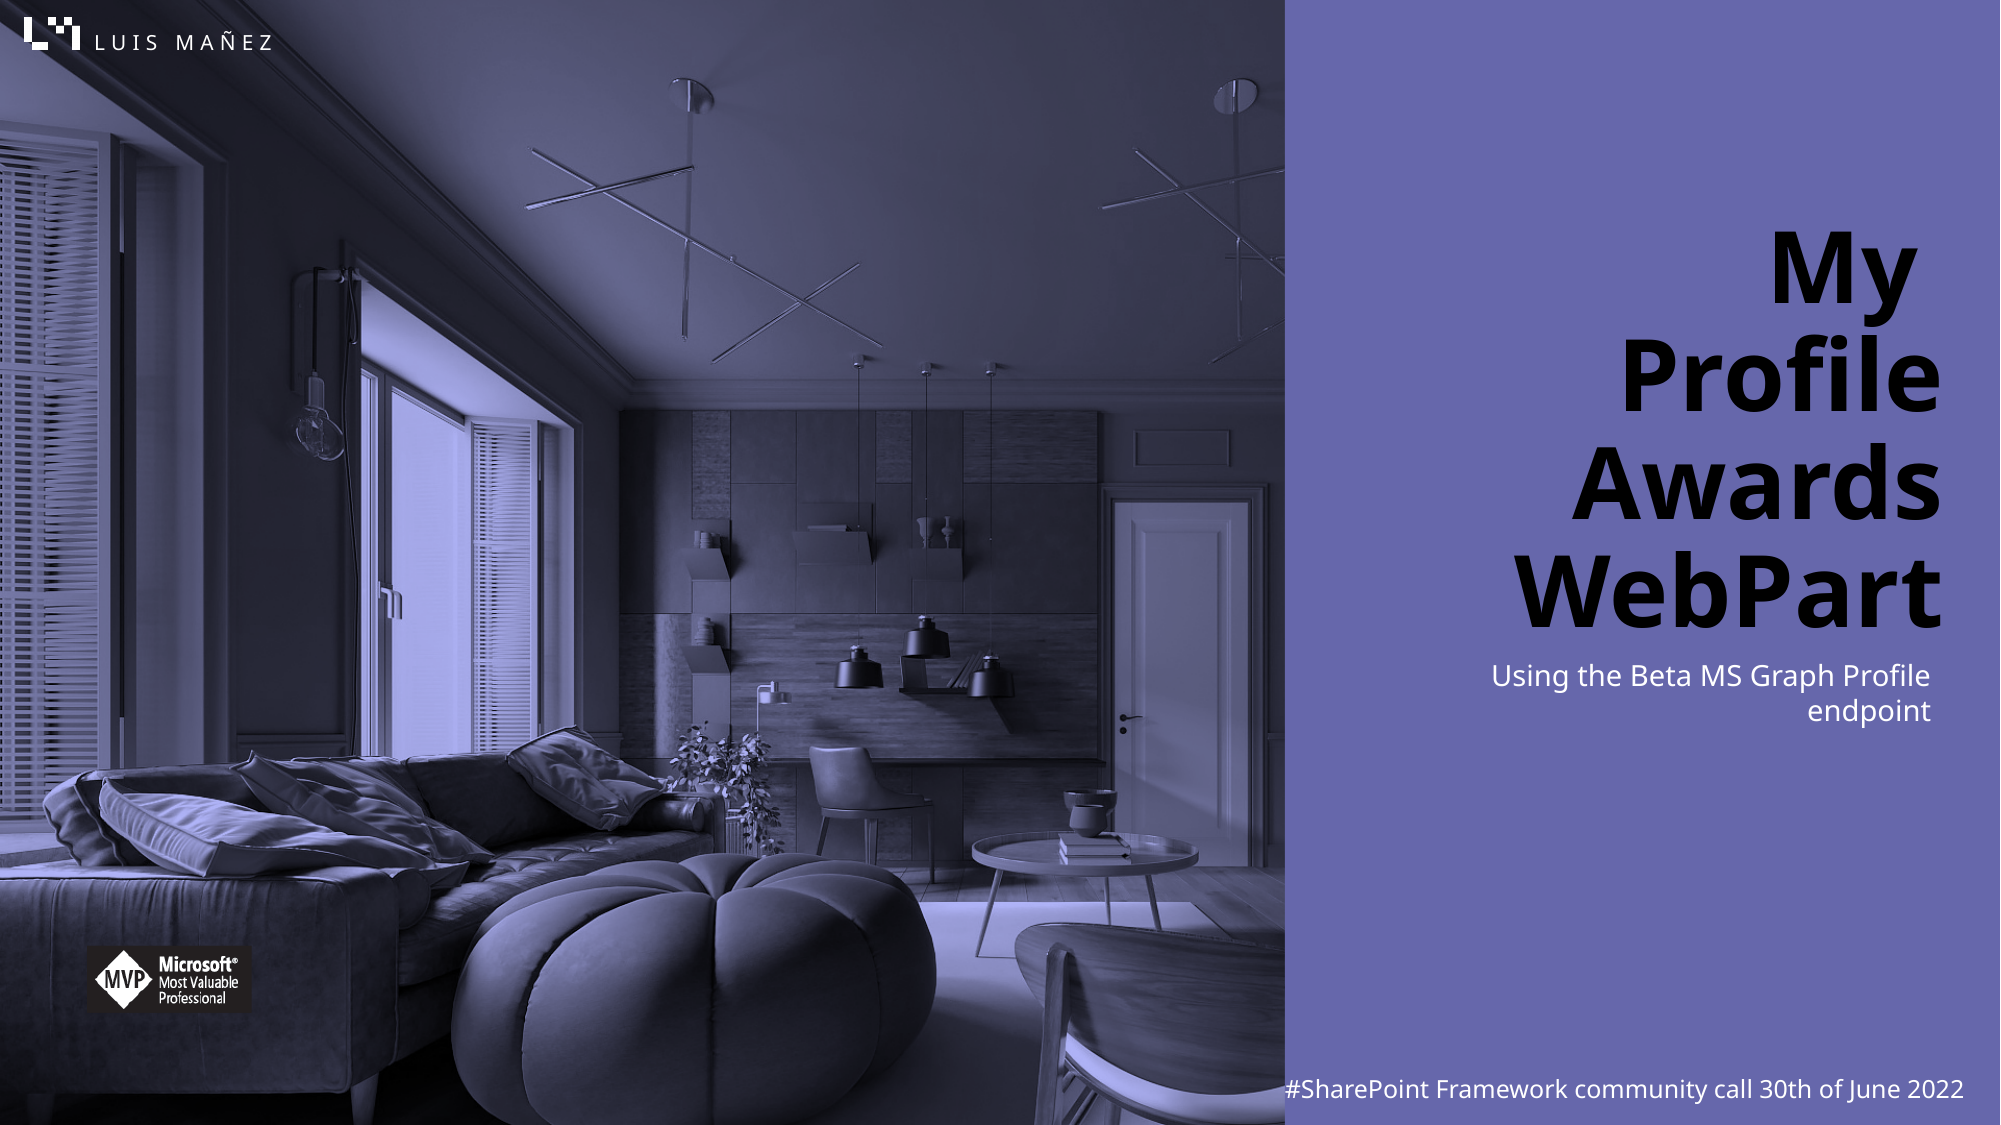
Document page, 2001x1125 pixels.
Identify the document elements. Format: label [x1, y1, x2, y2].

picture [0, 0, 2000, 1125]
text_box [24, 17, 393, 63]
